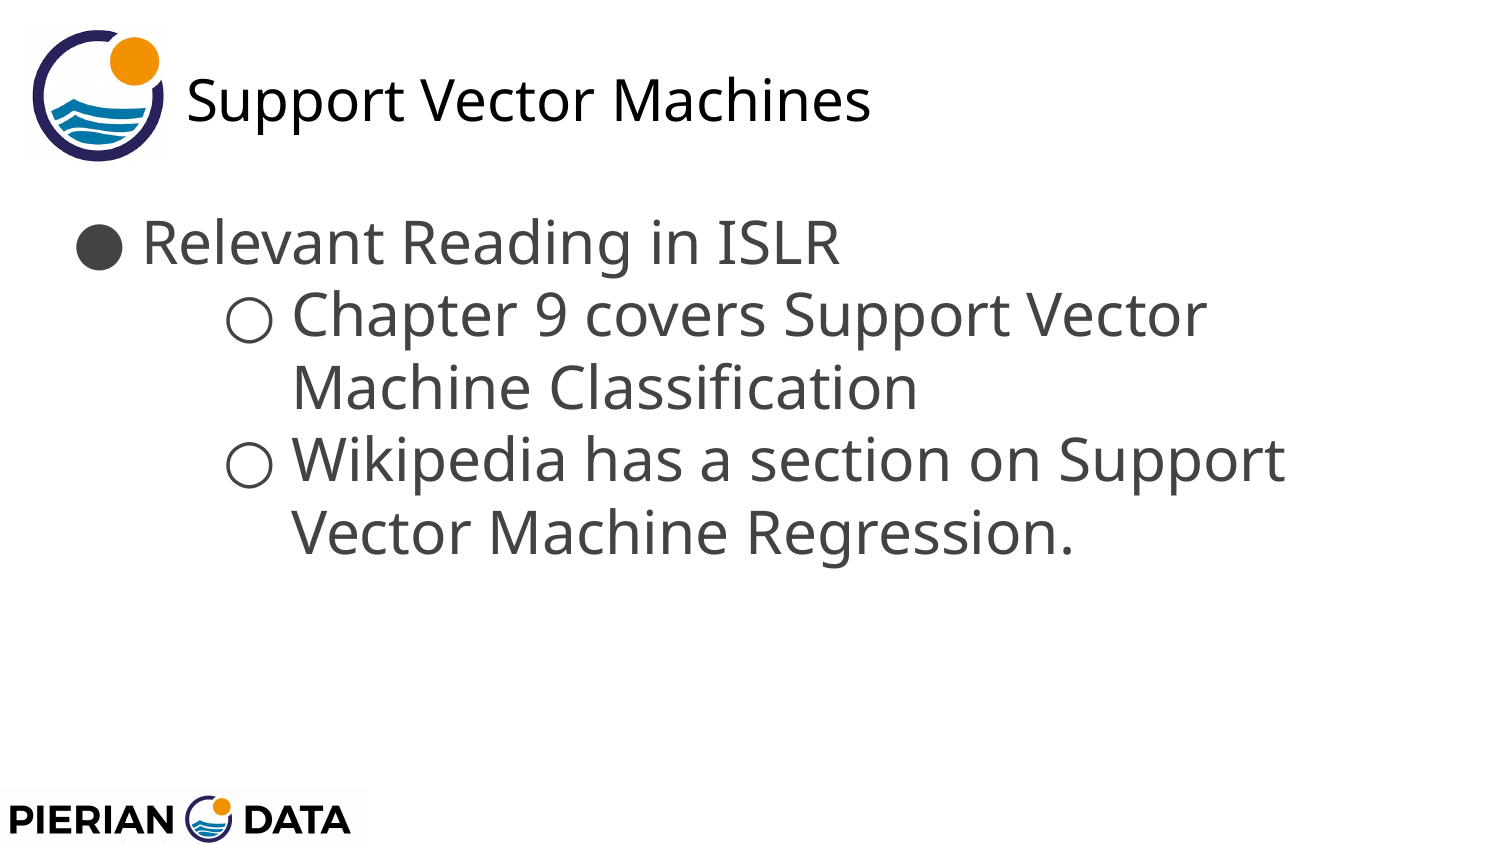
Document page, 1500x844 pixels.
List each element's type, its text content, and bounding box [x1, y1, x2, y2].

title Support Vector Machines [176, 48, 1449, 143]
list Relevant Reading in ISLR Chapter 9 covers Support Vector Machine Classification Wikipedia has a section on Support Vector Machine Regression. [51, 189, 1476, 750]
picture [0, 787, 368, 844]
picture [24, 24, 172, 167]
